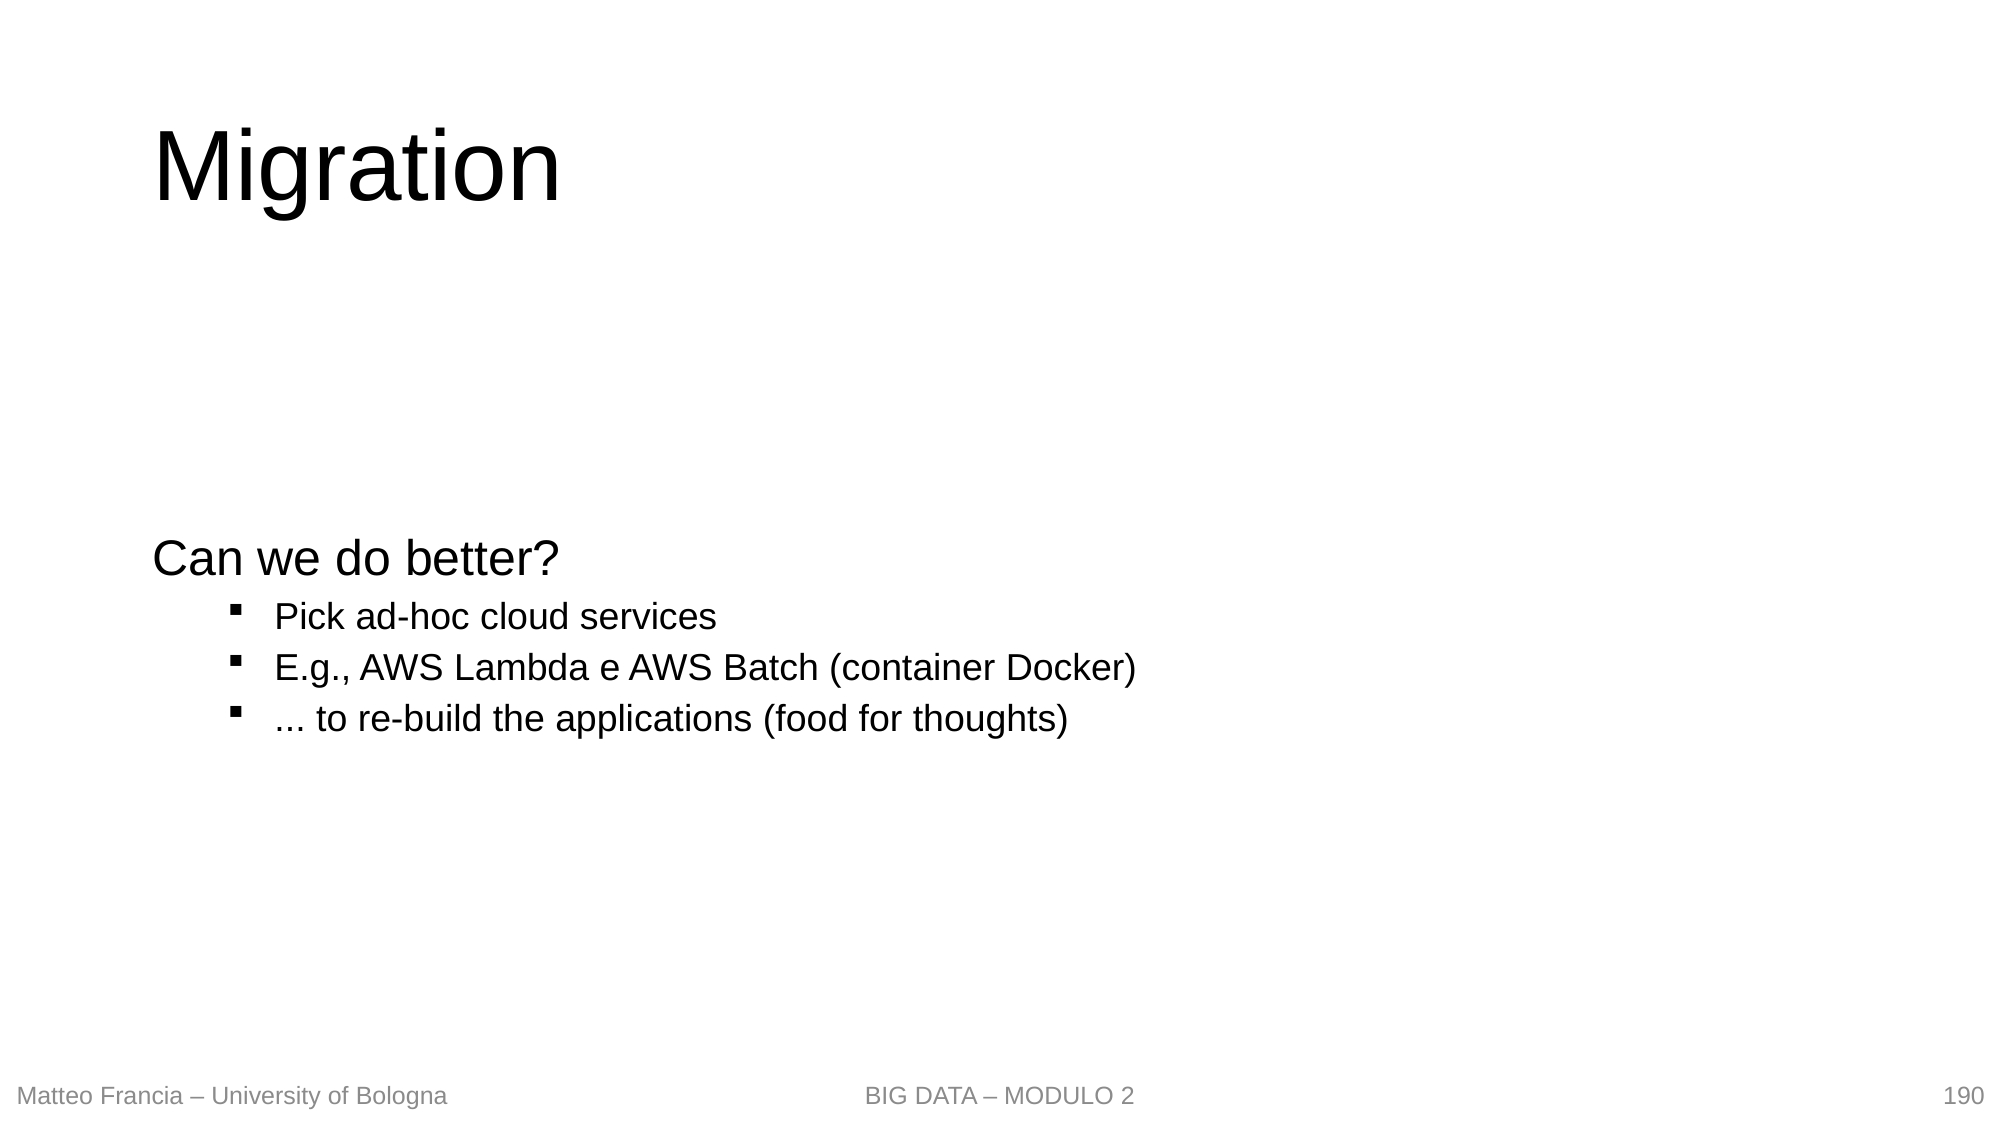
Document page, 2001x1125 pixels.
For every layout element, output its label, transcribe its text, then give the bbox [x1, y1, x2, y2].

slide_number 190 [1550, 1065, 2000, 1125]
title Migration [137, 59, 1863, 278]
list Can we do better? Pick ad-hoc cloud services E.g., AWS Lambda e AWS Batch (container Docker) ... to re-build the applications (food for thoughts) [137, 278, 1863, 993]
footer Matteo Francia – University of Bologna [0, 1065, 466, 1125]
